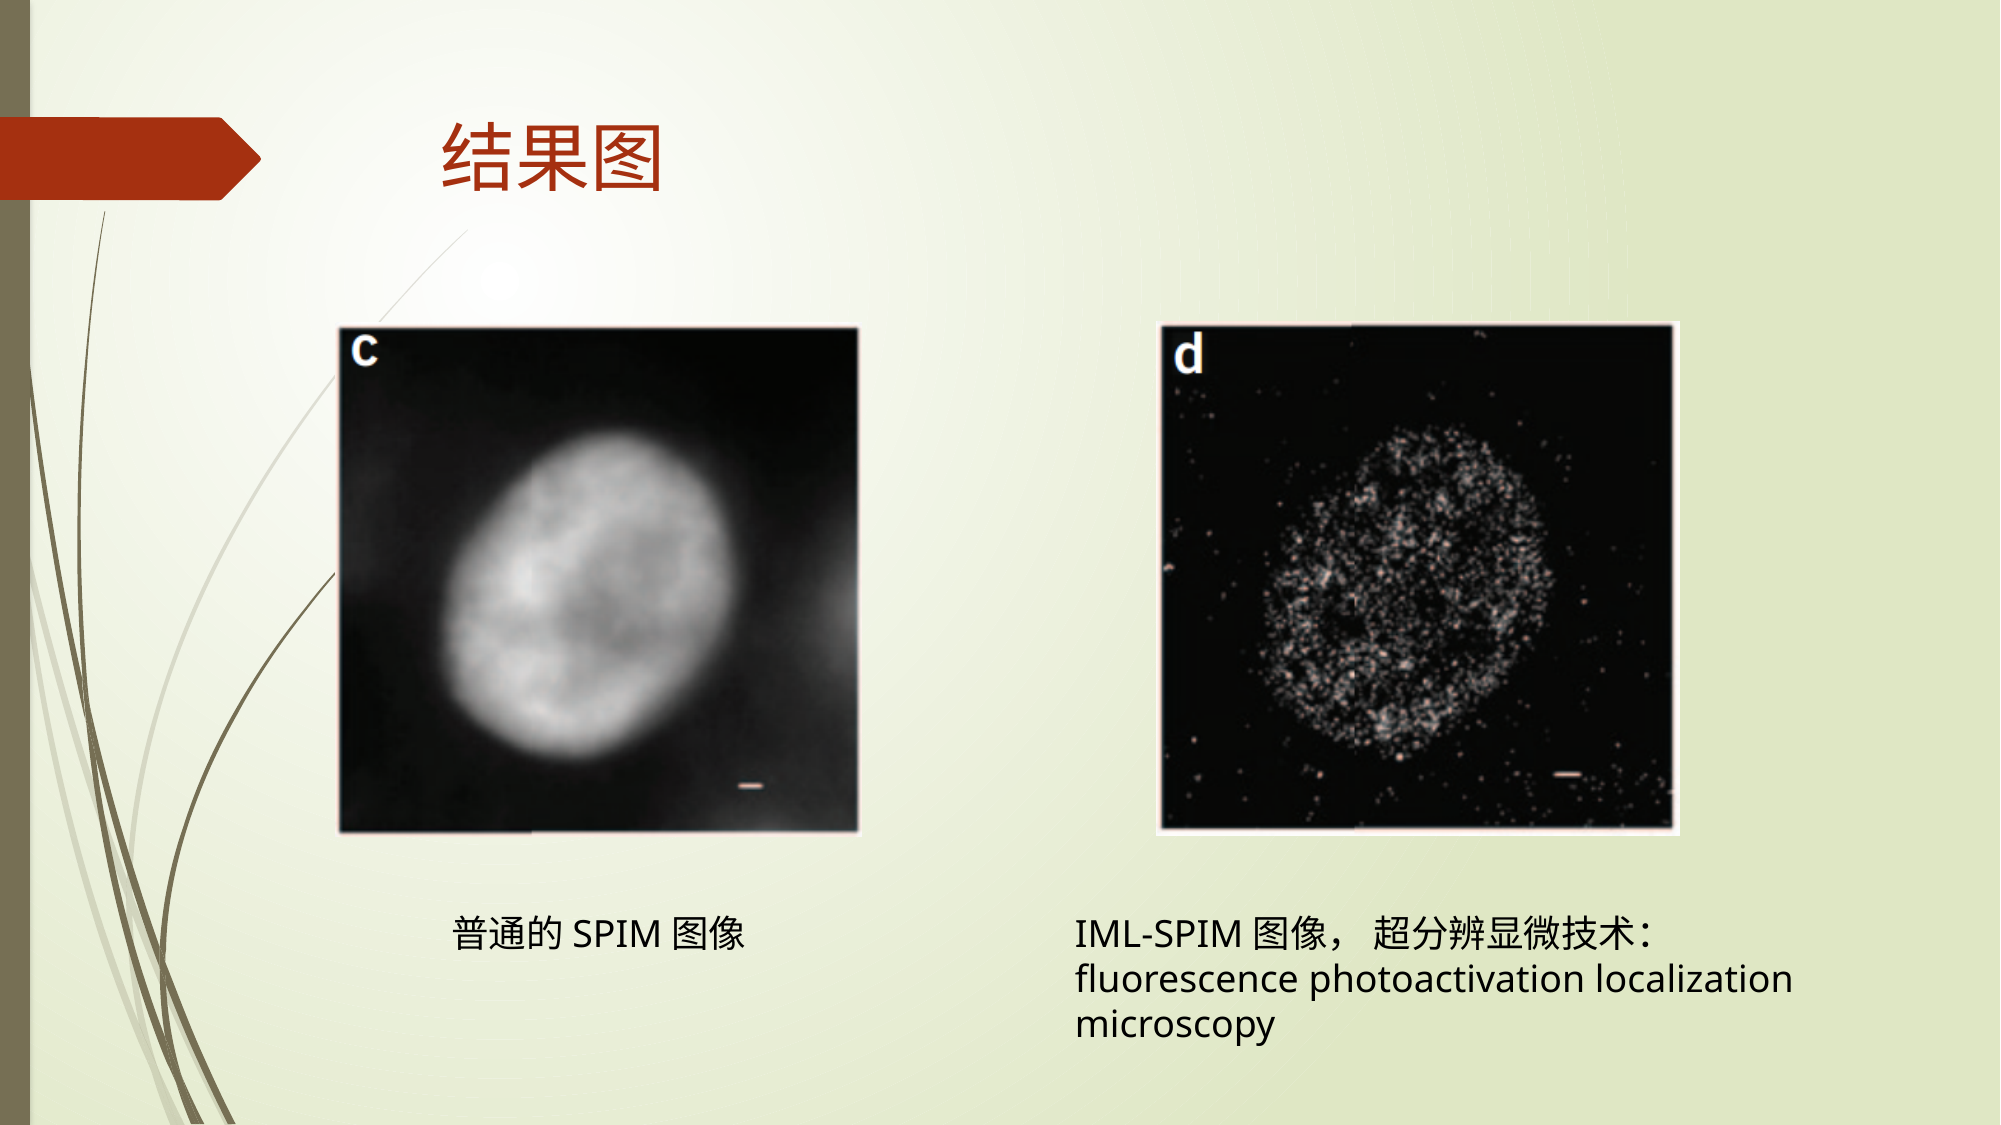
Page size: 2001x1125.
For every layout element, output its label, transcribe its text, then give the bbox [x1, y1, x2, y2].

title 结果图 [425, 102, 1888, 227]
text_box 普通的SPIM图像 [436, 902, 762, 962]
picture [1155, 321, 1680, 836]
text_box IML-SPIM图像， 超分辨显微技术：fluorescence photoactivation localization microscopy [1060, 902, 1859, 1052]
picture [335, 322, 863, 837]
